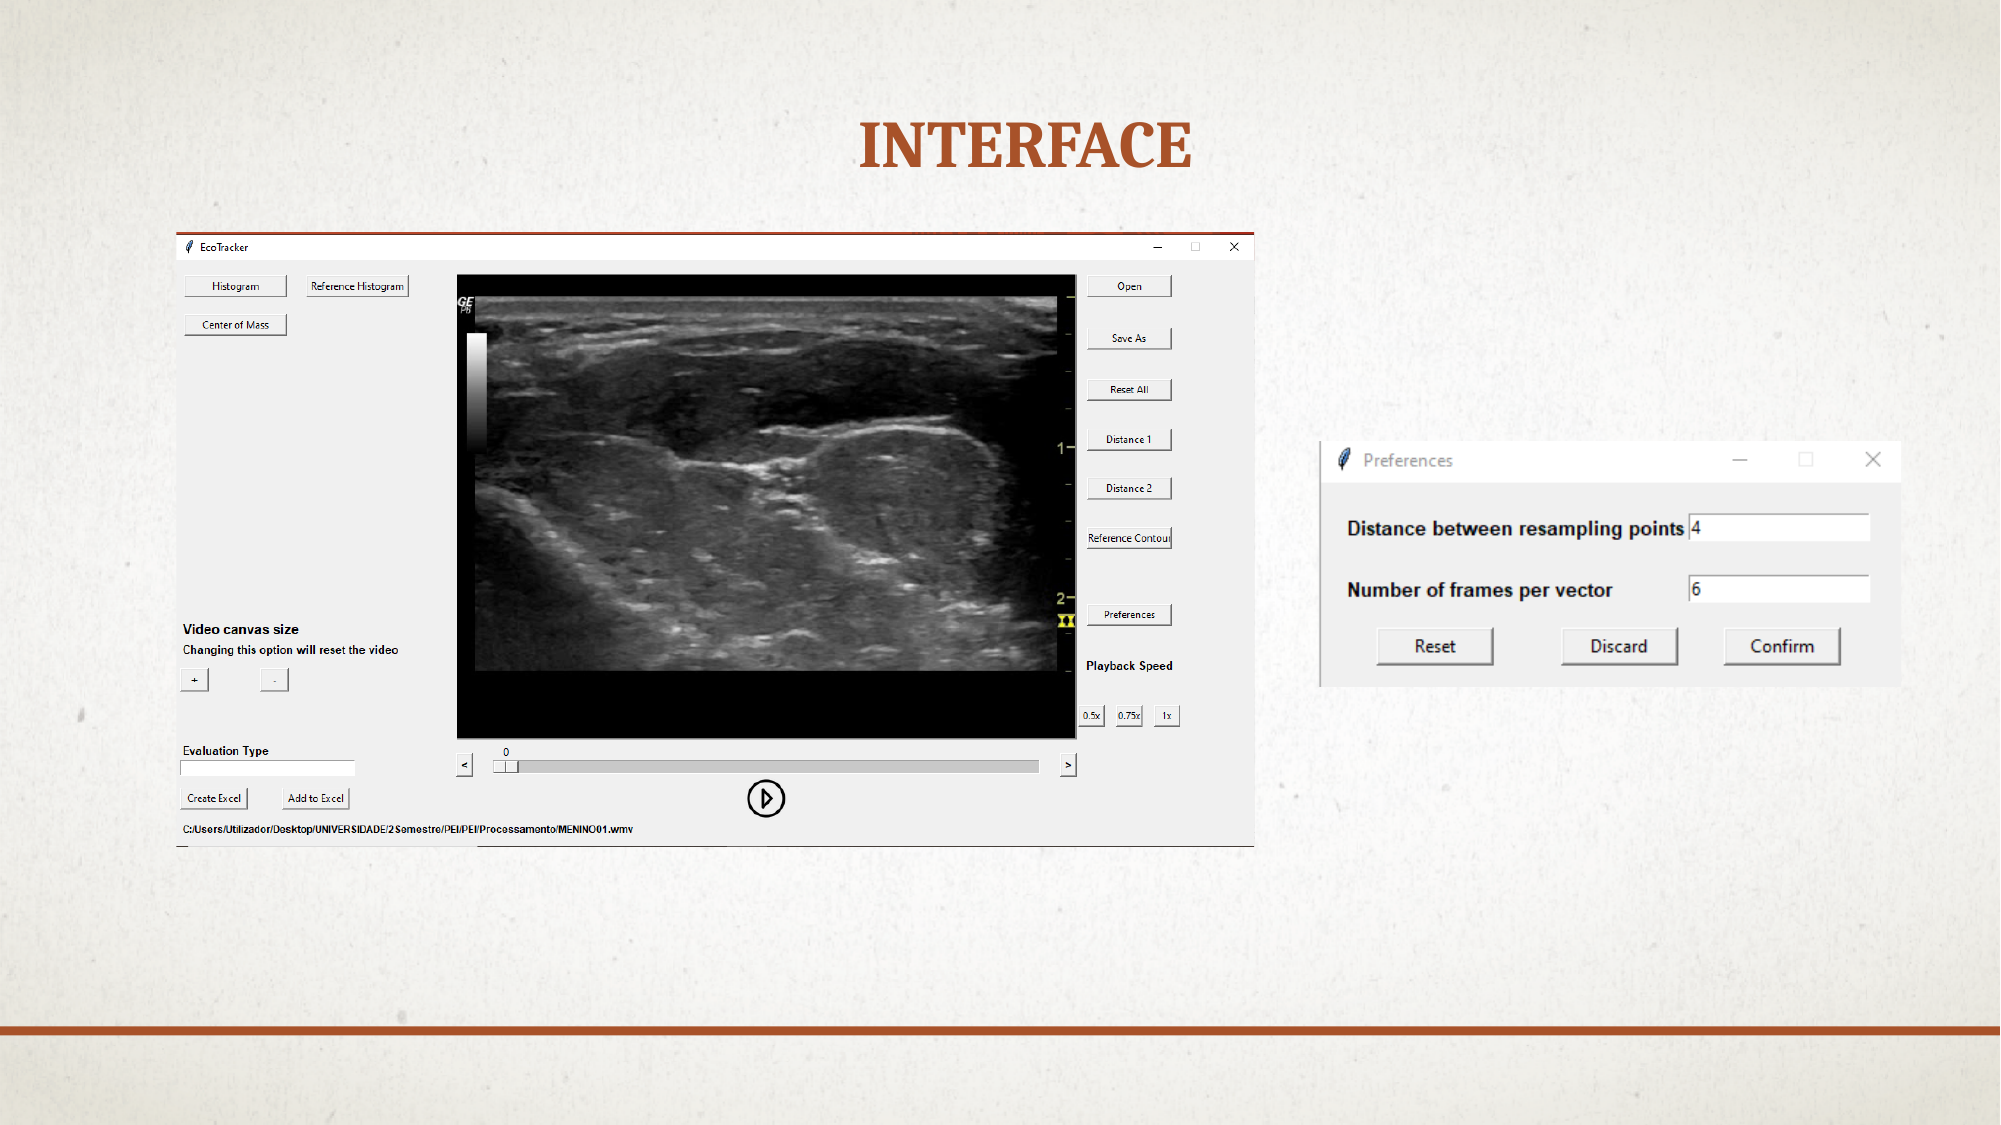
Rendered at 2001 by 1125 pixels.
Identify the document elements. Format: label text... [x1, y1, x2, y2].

picture [0, 0, 2001, 1125]
title INTERFACE [238, 1, 1814, 189]
